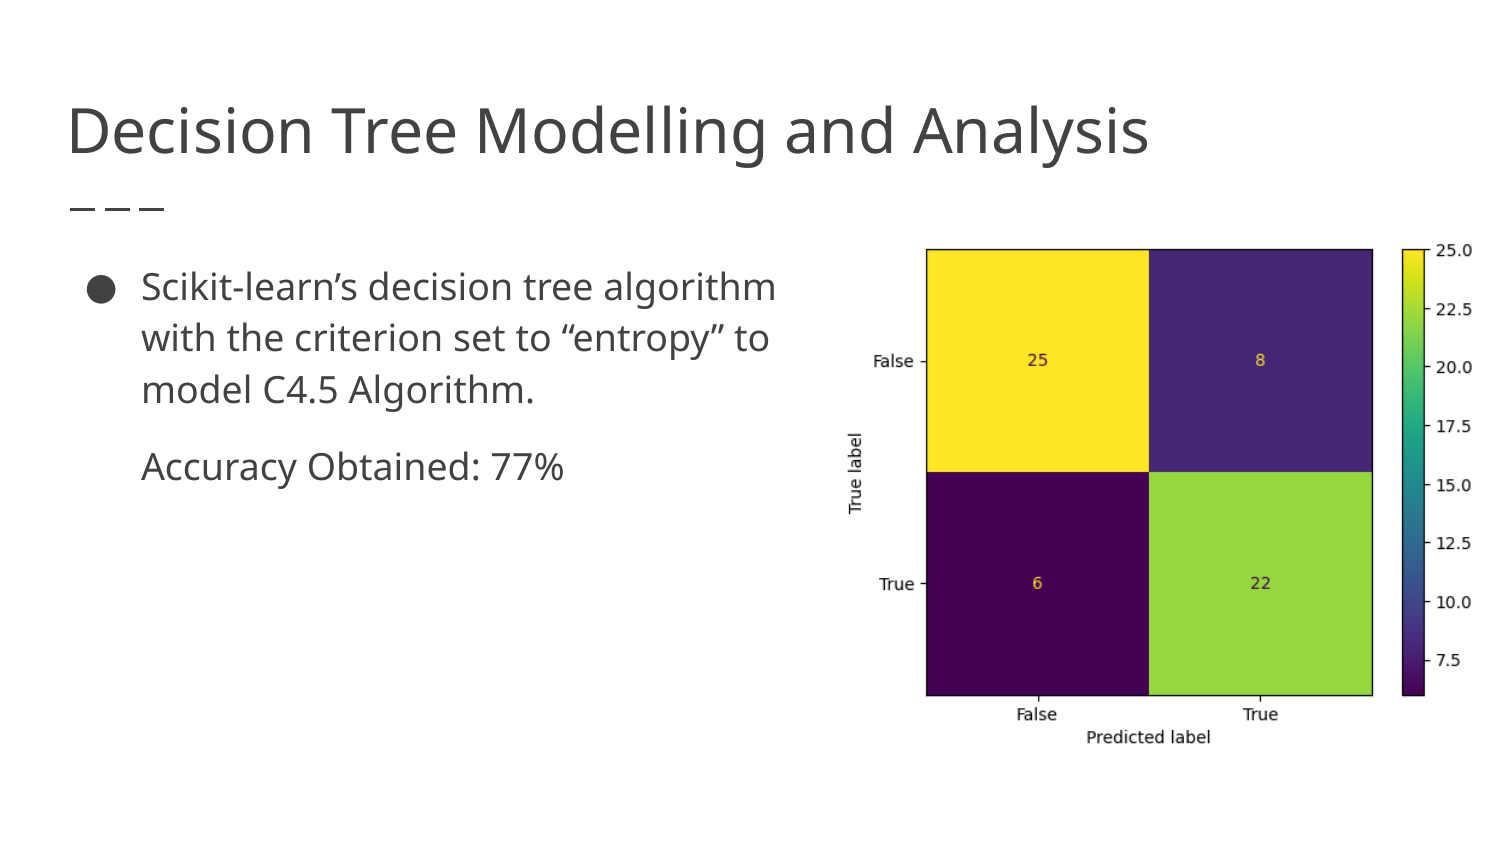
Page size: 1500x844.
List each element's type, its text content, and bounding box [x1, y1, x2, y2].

title Decision Tree Modelling and Analysis [51, 61, 1449, 182]
picture [837, 231, 1484, 760]
list Scikit-learn’s decision tree algorithm with the criterion set to “entropy” to model C4.5 Algorithm. Accuracy Obtained: 77% [51, 240, 831, 750]
